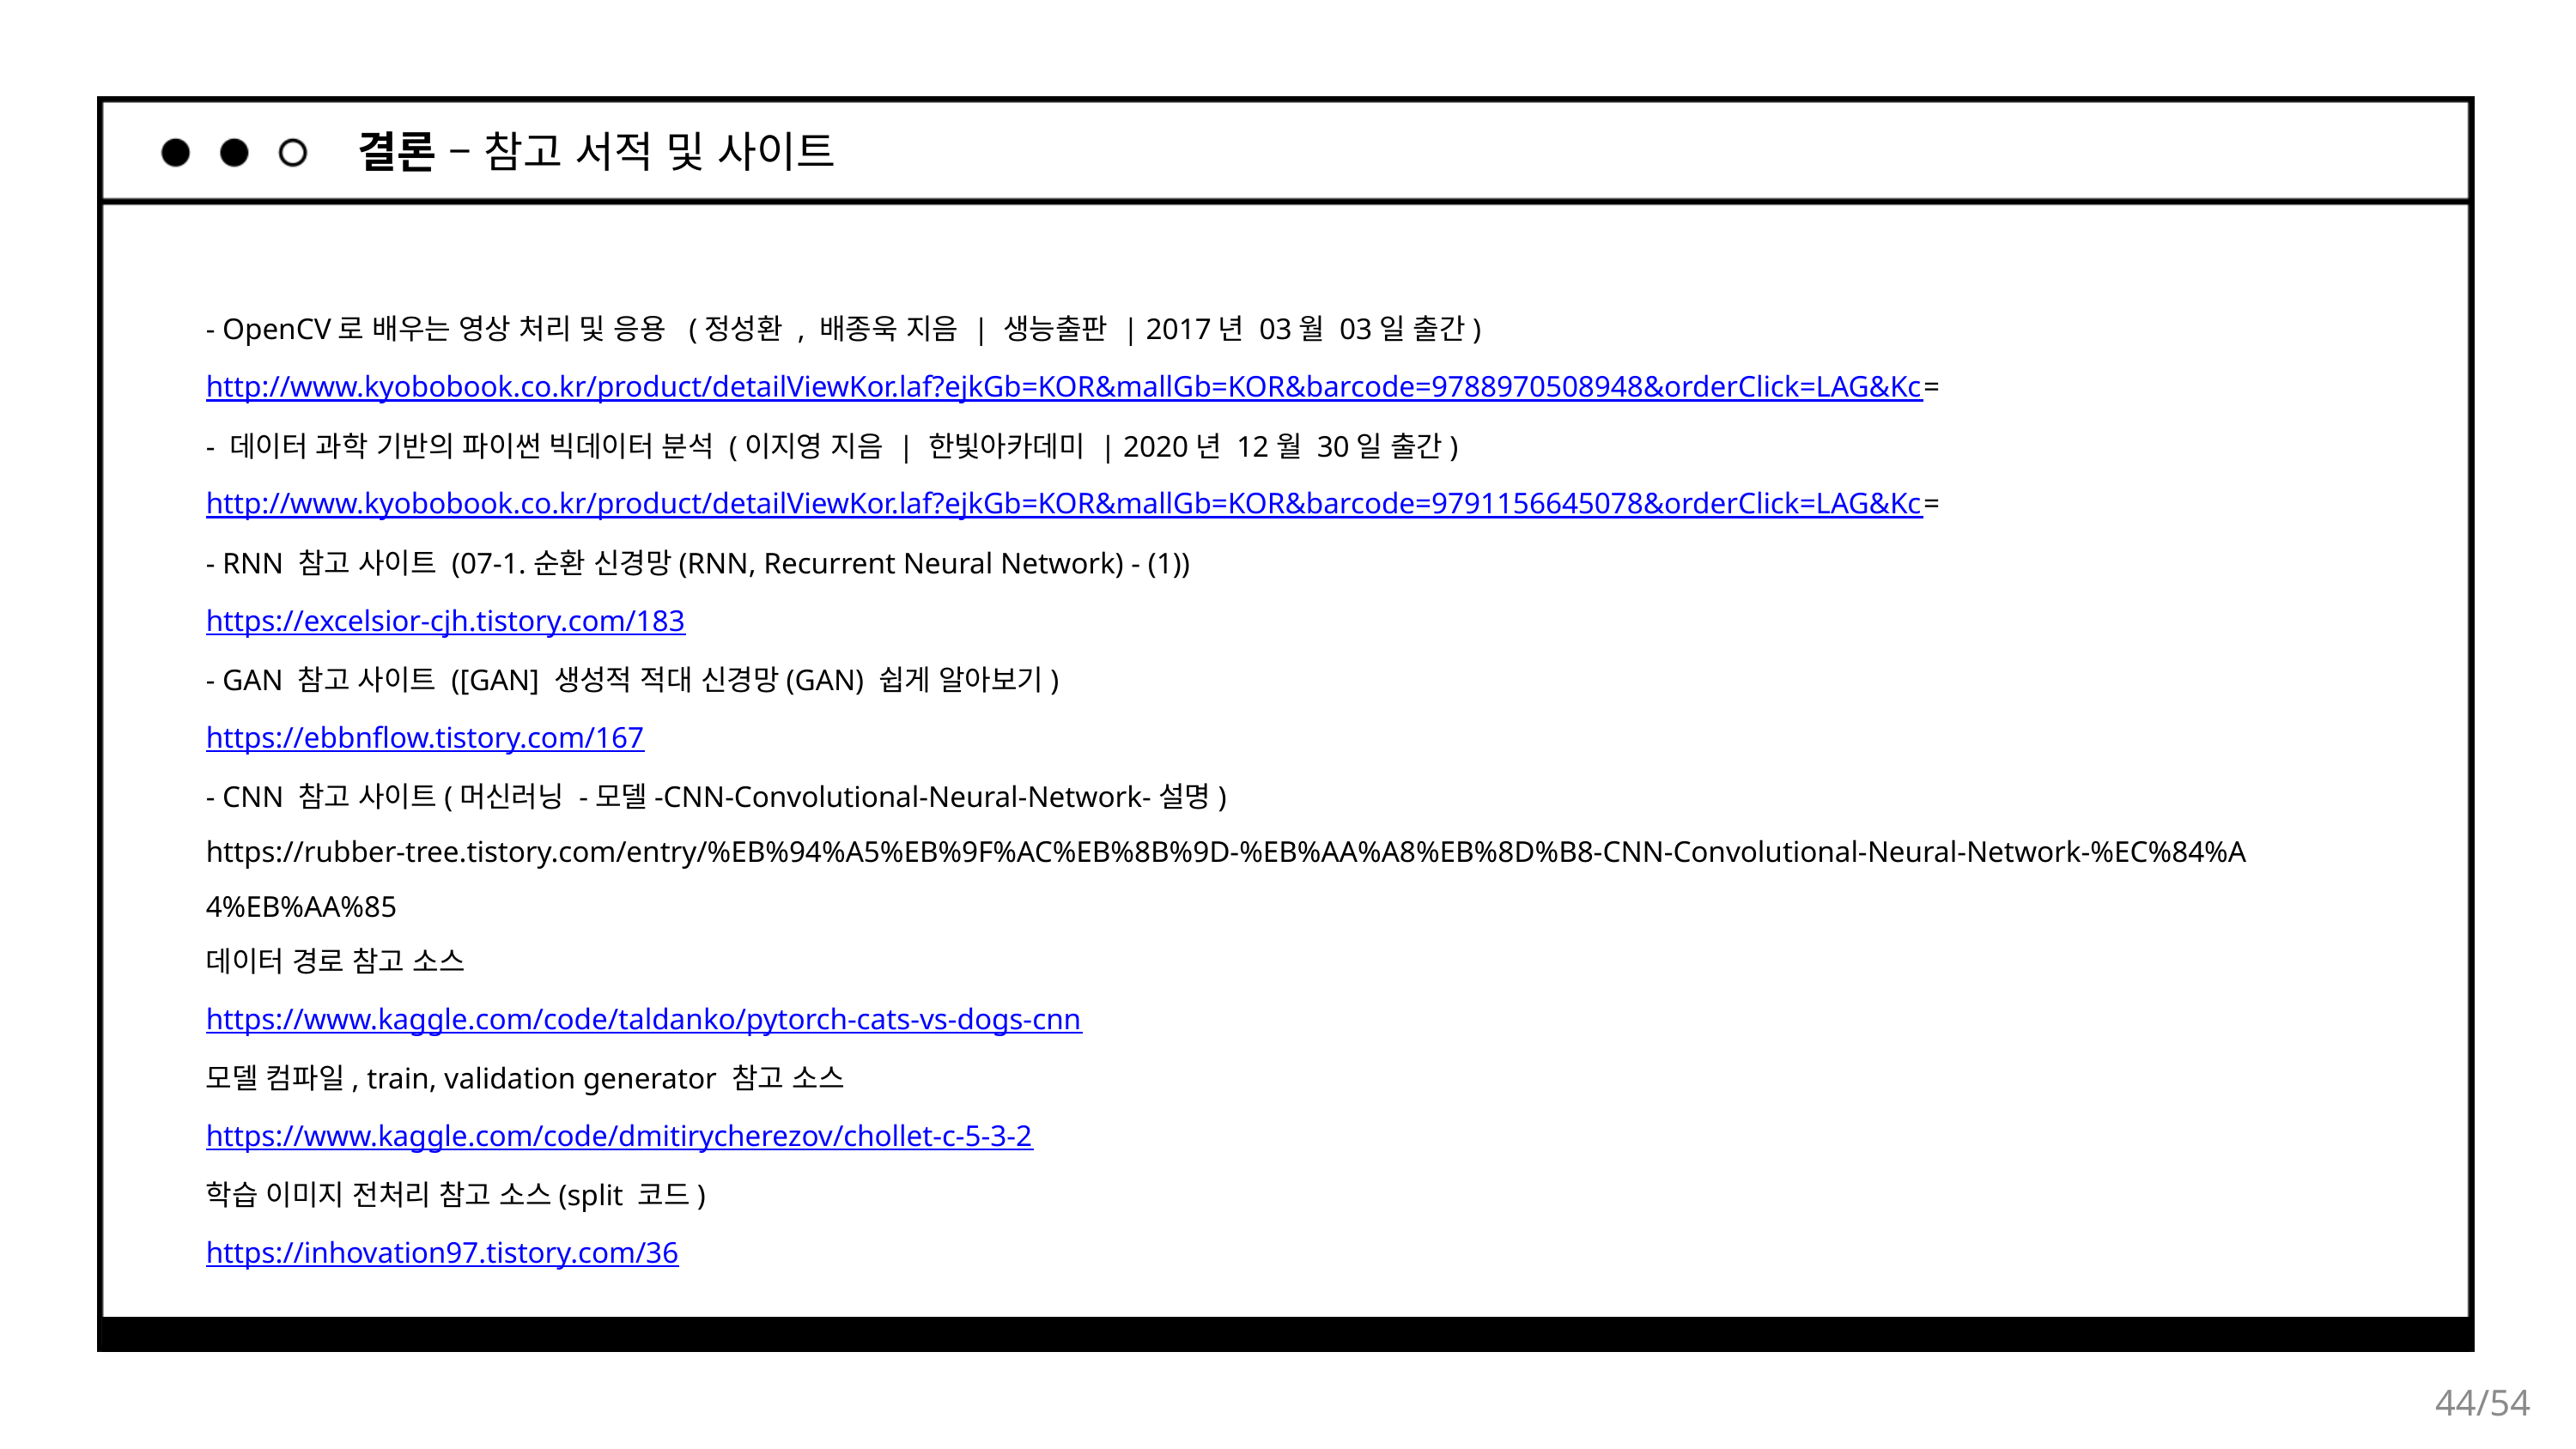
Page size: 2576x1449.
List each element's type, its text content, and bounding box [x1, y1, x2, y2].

text_box - OpenCV로 배우는 영상 처리 및 응용 (정성환 , 배종욱 지음 | 생능출판 | 2017년 03월 03일 출간) http://www.kyobobook.co.kr/product/detailViewKor.laf?ejkGb=KOR&mallGb=KOR&barcode=9788970508948&orderClick=LAG&Kc= - 데이터 과학 기반의 파이썬 빅데이터 분석 (이지영 지음 | 한빛아카데미 | 2020년 12월 30일 출간) http://www.kyobobook.co.kr/product/detailViewKor.laf?ejkGb=KOR&mallGb=KOR&barcode=9791156645078&orderClick=LAG&Kc= - RNN 참고 사이트 (07-1.순환 신경망(RNN, Recurrent Neural Network) - (1)) https://excelsior-cjh.tistory.com/183 - GAN 참고 사이트 ([GAN] 생성적 적대 신경망(GAN) 쉽게 알아보기) https://ebbnflow.tistory.com/167 - CNN 참고 사이트(머신러닝 -모델-CNN-Convolutional-Neural-Network-설명) https://rubber-tree.tistory.com/entry/%EB%94%A5%EB%9F%AC%EB%8B%9D-%EB%AA%A8%EB%8D%B8-CNN-Convolutional-Neural-Network-%EC%84%A 4%EB%AA%85 데이터 경로 참고 소스 https://www.kaggle.com/code/taldanko/pytorch-cats-vs-dogs-cnn 모델 컴파일, train, validation generator 참고 소스 https://www.kaggle.com/code/dmitirycherezov/chollet-c-5-3-2 학습 이미지 전처리 참고 소스(split 코드) https://inhovation97.tistory.com/36 [193, 284, 2293, 1280]
slide_number 44/54 [2243, 1379, 2544, 1431]
text_box 결론 – 참고 서적 및 사이트 [345, 118, 849, 183]
picture [97, 96, 2475, 1352]
